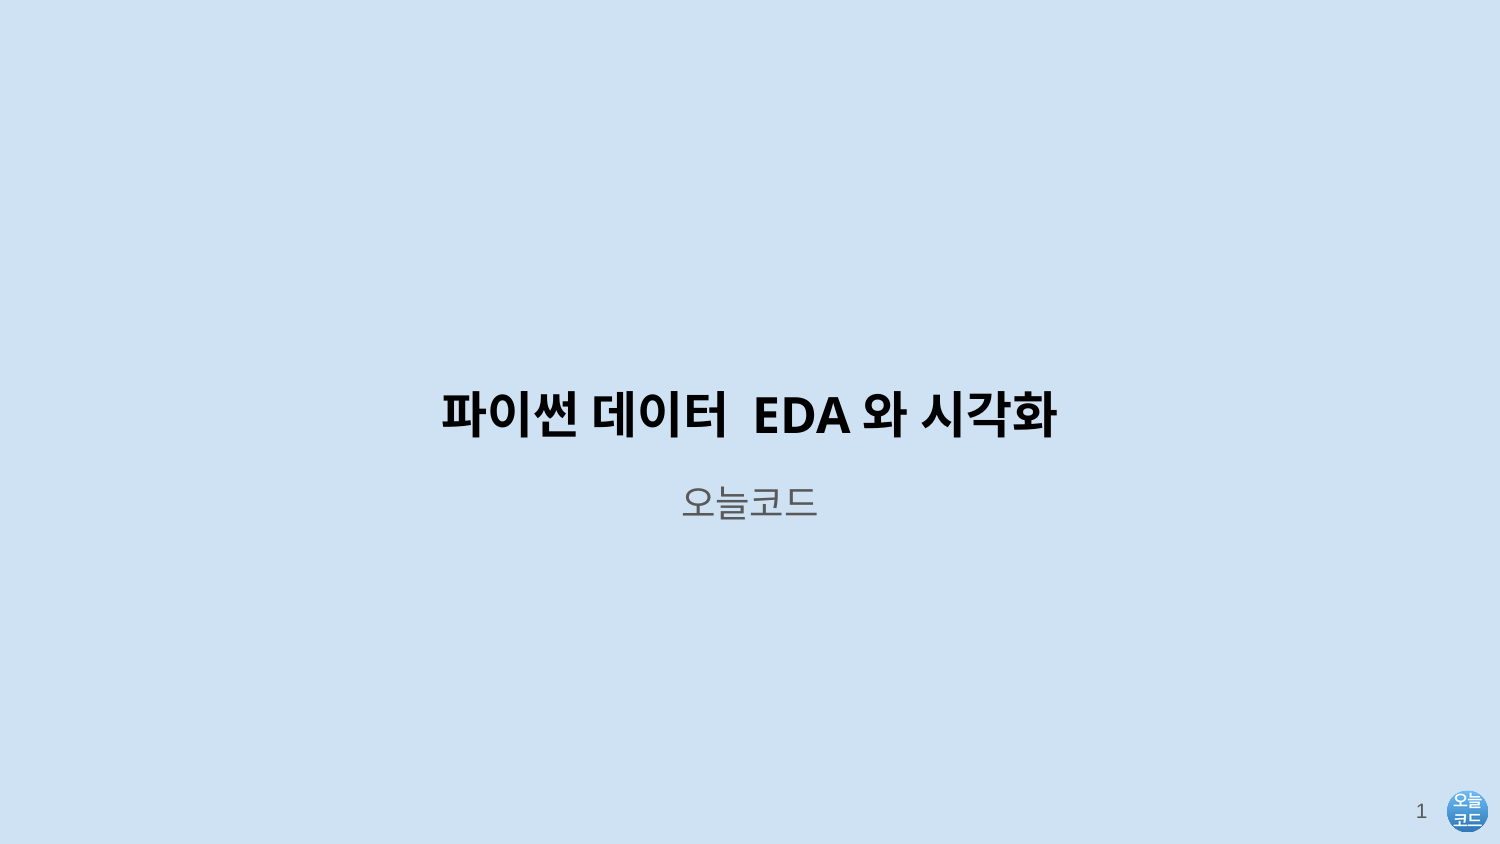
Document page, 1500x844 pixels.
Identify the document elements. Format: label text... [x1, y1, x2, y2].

slide_number ‹#› [1352, 777, 1443, 842]
picture [1436, 778, 1500, 844]
subtitle 오늘코드 [51, 464, 1449, 595]
title 파이썬 데이터 EDA와 시각화 [51, 122, 1449, 459]
